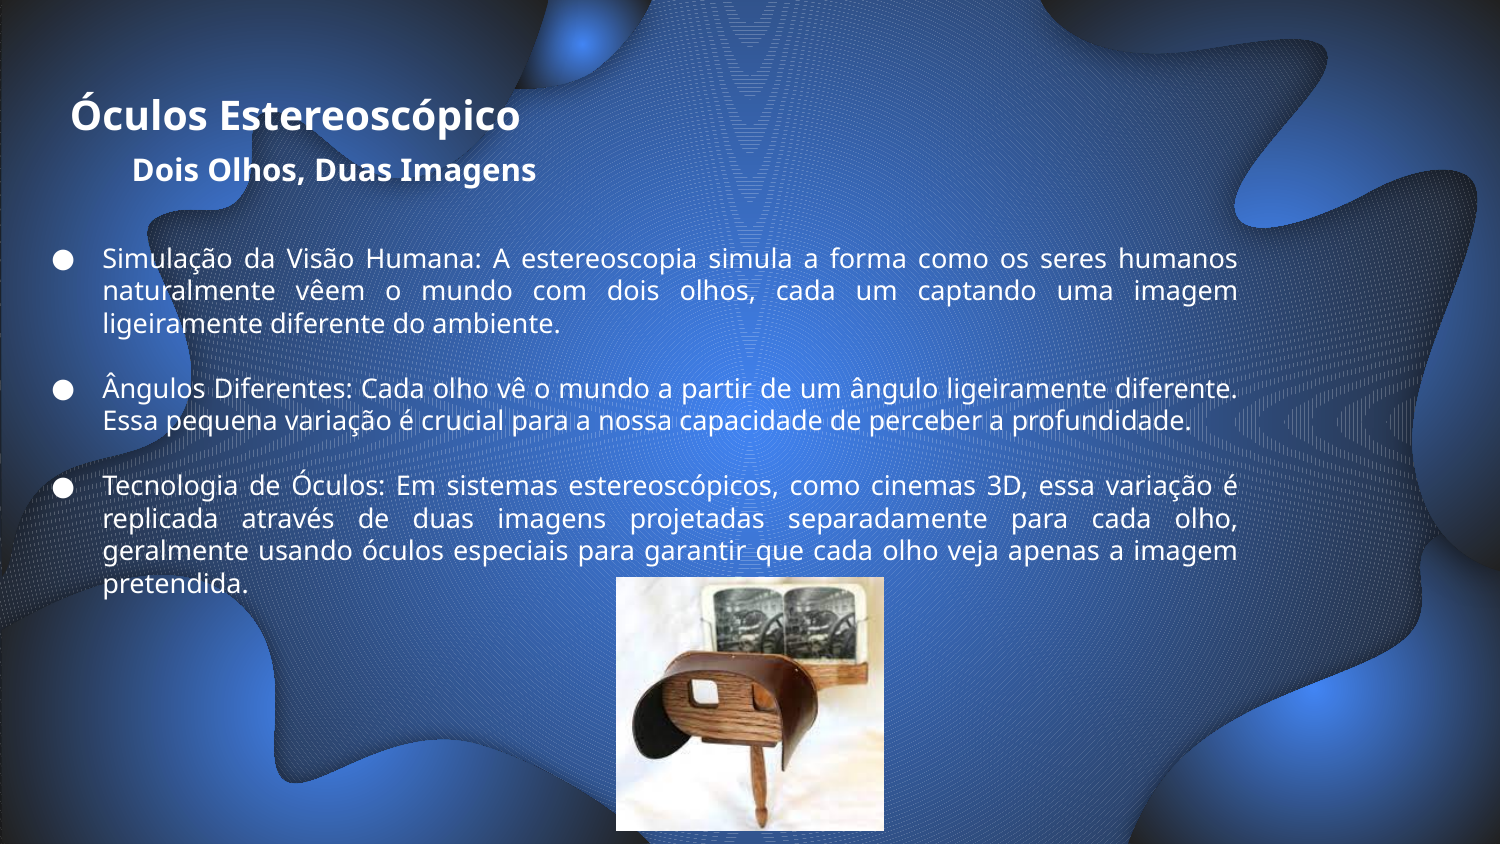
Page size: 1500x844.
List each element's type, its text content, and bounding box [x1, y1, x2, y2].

subtitle Dois Olhos, Duas Imagens [116, 116, 1500, 204]
subtitle Óculos Estereoscópico [55, 66, 1445, 154]
text_box Simulação da Visão Humana: A estereoscopia simula a forma como os seres humanos naturalmente vêem o mundo com dois olhos, cada um captando uma imagem ligeiramente diferente do ambiente. Ângulos Diferentes: Cada olho vê o mundo a partir de um ângulo ligeiramente diferente. Essa pequena variação é crucial para a nossa capacidade de perceber a profundidade. Tecnologia de Óculos: Em sistemas estereoscópicos, como cinemas 3D, essa variação é replicada através de duas imagens projetadas separadamente para cada olho, geralmente usando óculos especiais para garantir que cada olho veja apenas a imagem pretendida. [12, 226, 1253, 646]
picture [615, 577, 884, 831]
